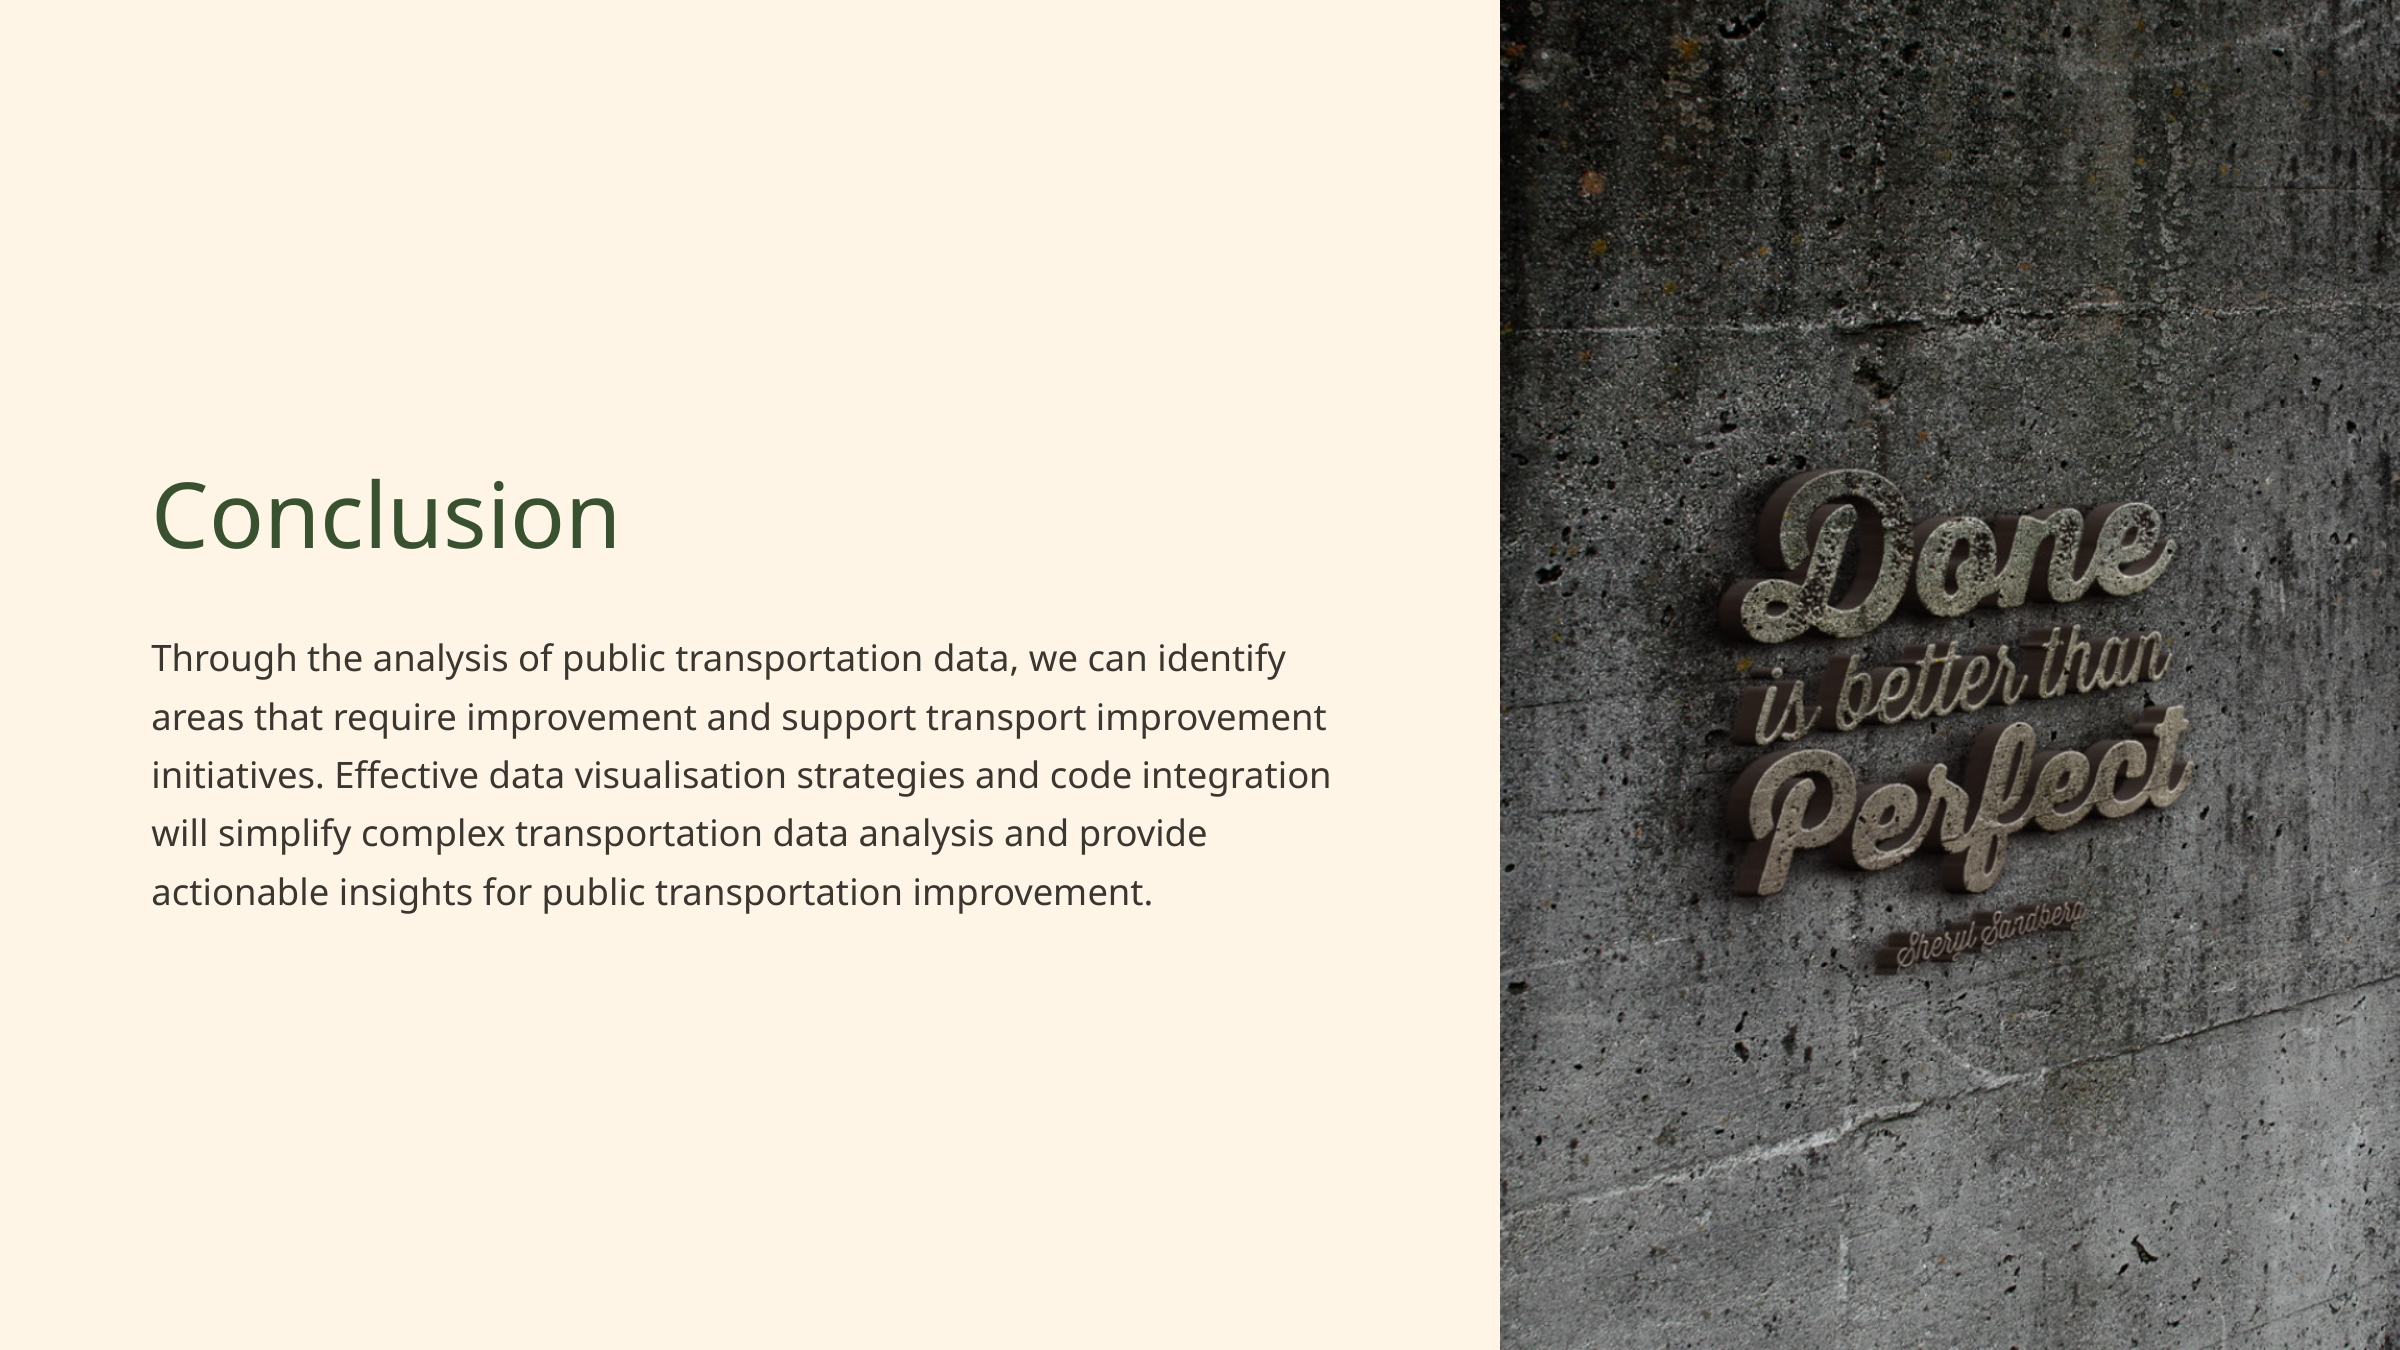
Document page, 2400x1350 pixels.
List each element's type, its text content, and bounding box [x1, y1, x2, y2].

text_box [0, 0, 1499, 1350]
text_box Conclusion [136, 444, 866, 559]
picture [1499, 0, 2400, 1350]
text_box Through the analysis of public transportation data, we can identify areas that require improvement and support transport improvement initiatives. Effective data visualisation strategies and code integration will simplify complex transportation data analysis and provide actionable insights for public transportation improvement. [136, 613, 1364, 905]
